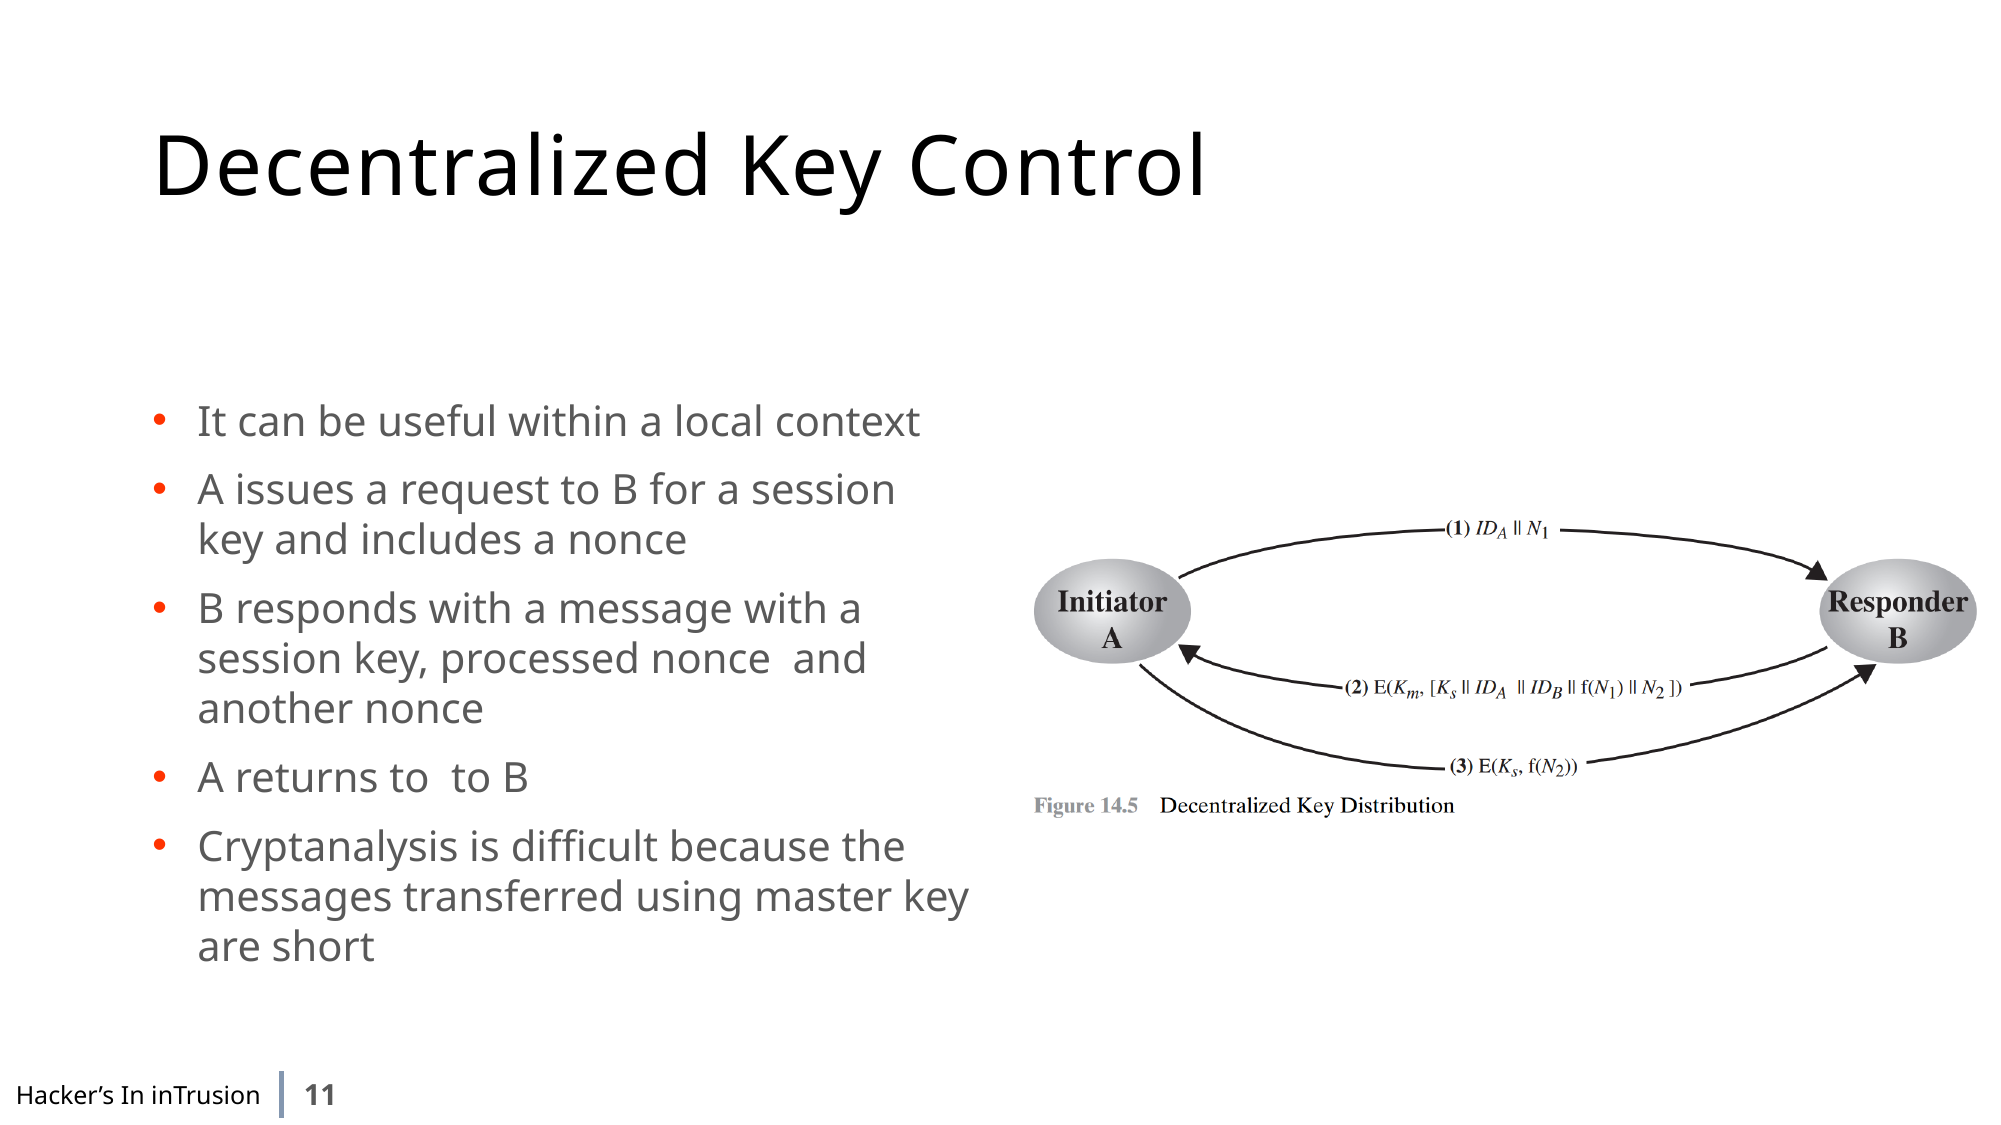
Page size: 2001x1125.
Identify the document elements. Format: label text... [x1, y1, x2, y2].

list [1012, 489, 2000, 828]
title Decentralized Key Control [137, 59, 1863, 278]
